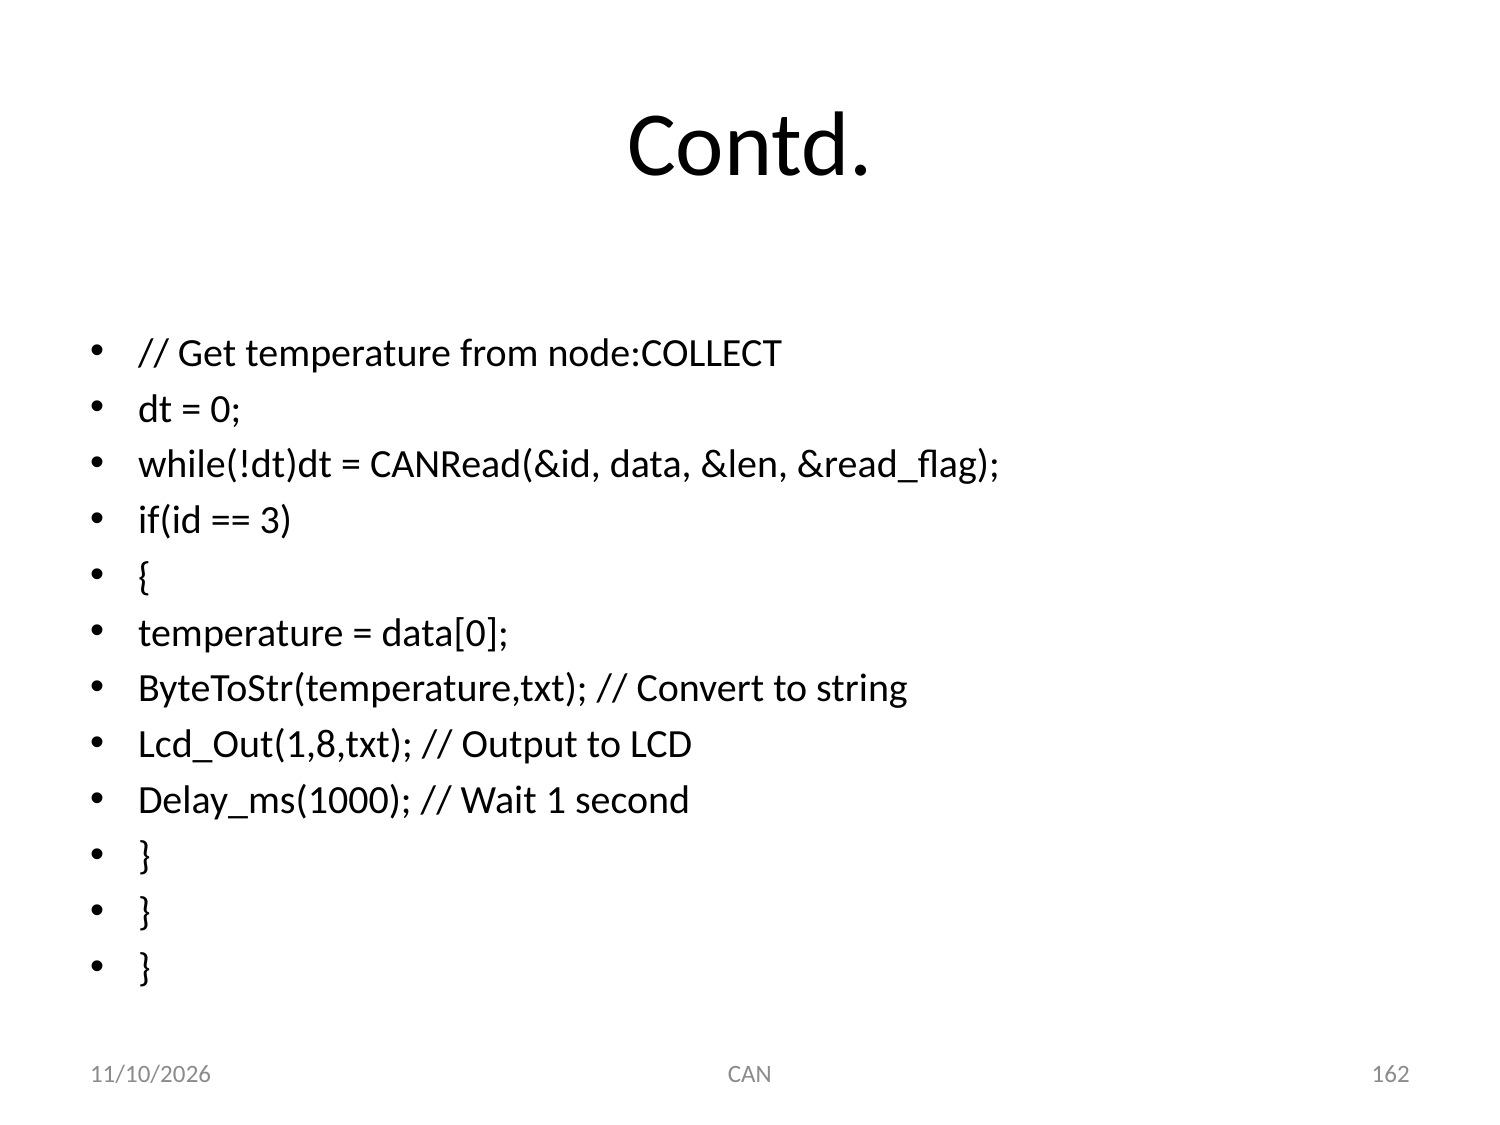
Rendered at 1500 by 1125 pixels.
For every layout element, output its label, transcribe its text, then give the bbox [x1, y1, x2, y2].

list // Get temperature from node:COLLECT dt = 0; while(!dt)dt = CANRead(&id, data, &len, &read_flag); if(id == 3) { temperature = data[0]; ByteToStr(temperature,txt); // Convert to string Lcd_Out(1,8,txt); // Output to LCD Delay_ms(1000); // Wait 1 second } } } [75, 262, 1425, 1005]
slide_number 162 [1074, 1042, 1425, 1103]
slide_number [75, 1042, 425, 1103]
title Contd. [75, 45, 1425, 233]
footer CAN [512, 1042, 988, 1103]
